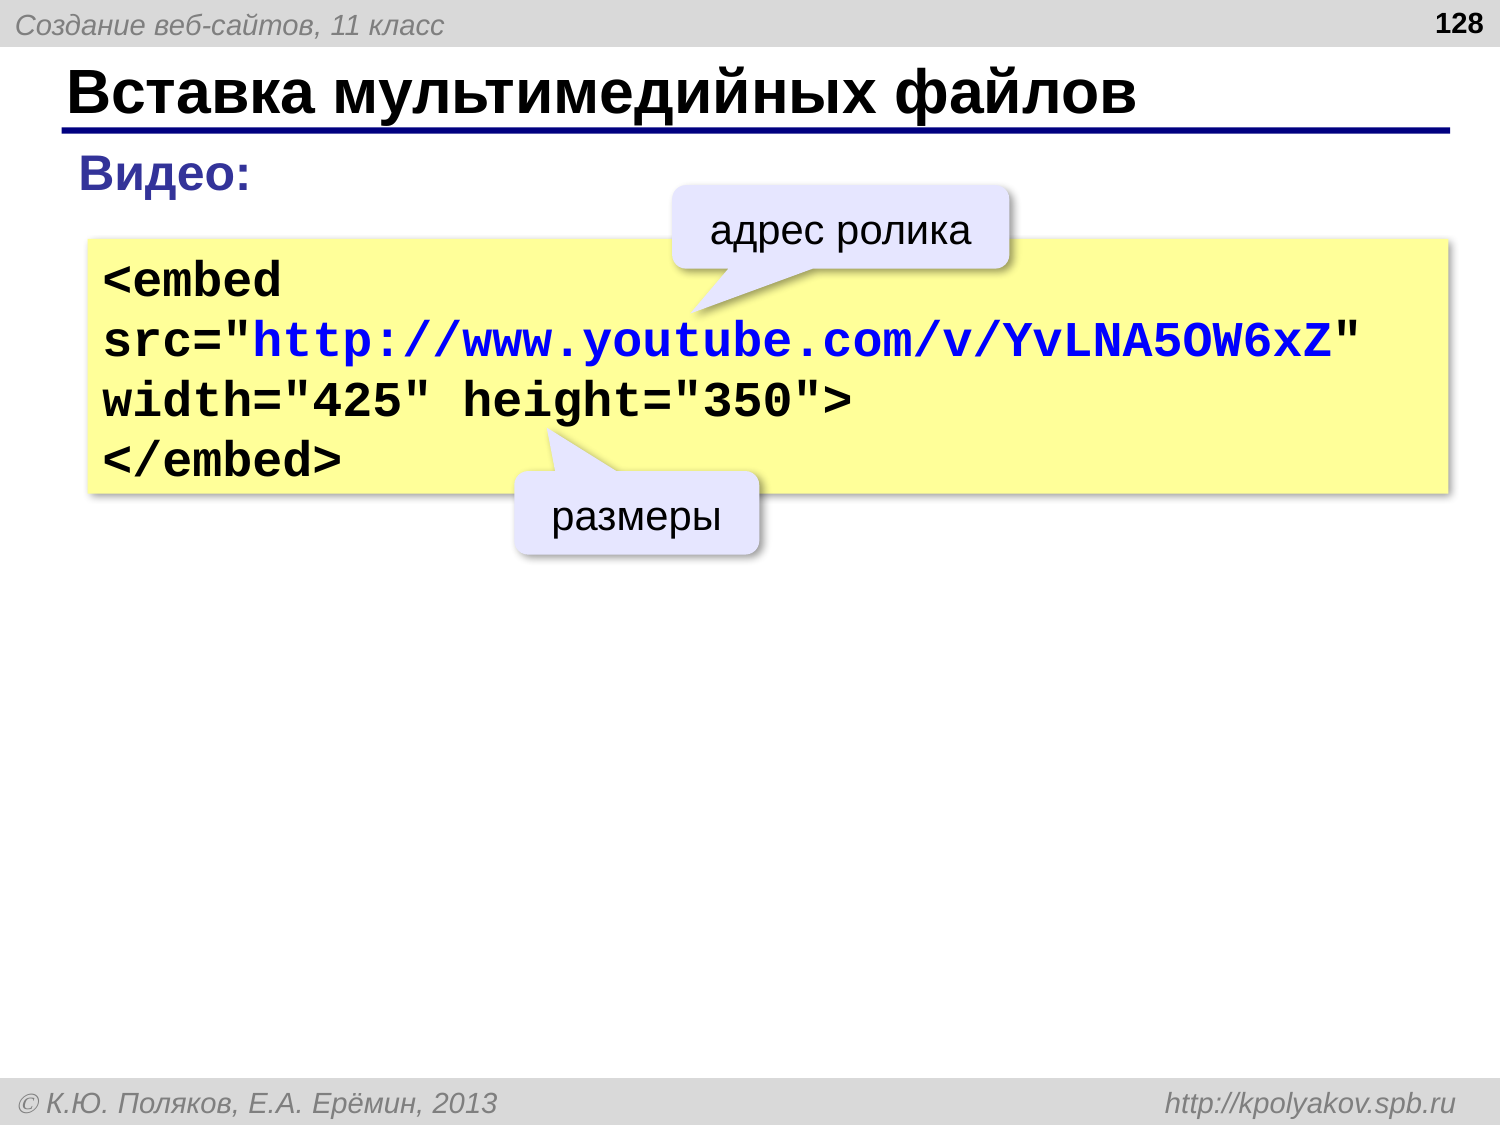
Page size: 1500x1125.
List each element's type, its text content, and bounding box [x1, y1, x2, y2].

title Вставка мультимедийных файлов [51, 49, 1425, 127]
text_box Видео: [63, 132, 267, 208]
text_box адрес ролика [672, 185, 1010, 314]
slide_number 128 [1148, 0, 1500, 75]
text_box размеры [514, 427, 760, 555]
text_box <embed src="http://www.youtube.com/v/YvLNA5OW6xZ" width="425" height="350"> </embed> [87, 238, 1449, 494]
